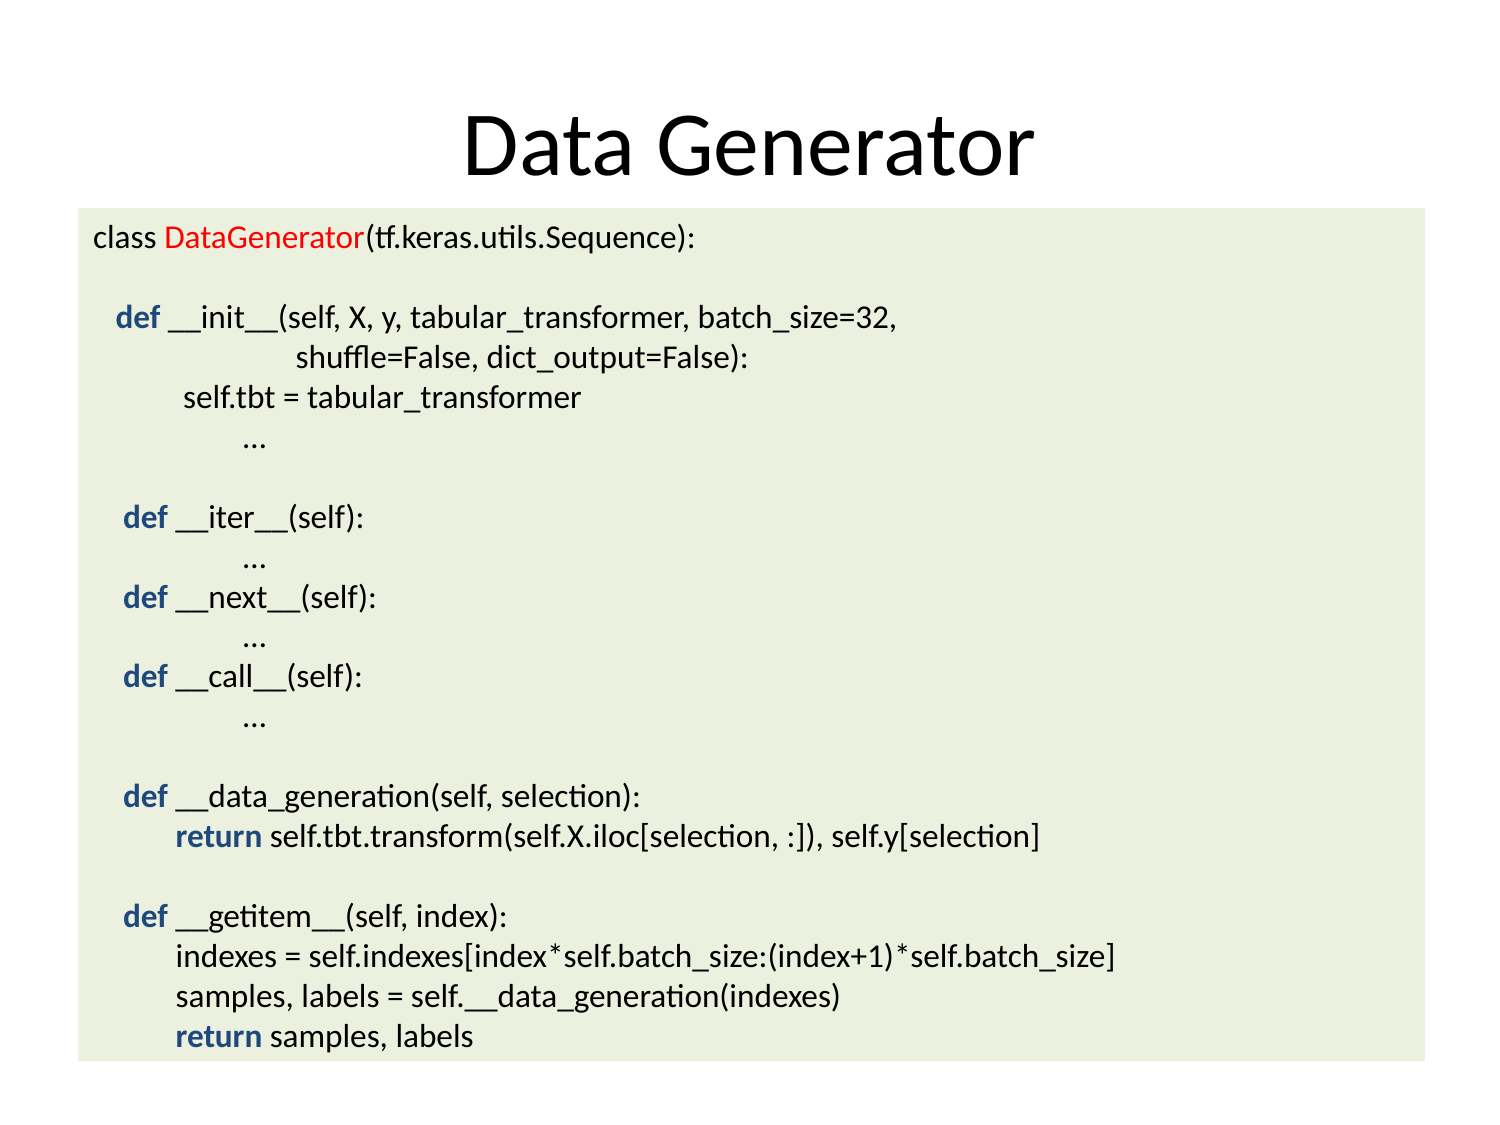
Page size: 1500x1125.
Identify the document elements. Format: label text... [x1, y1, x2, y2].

title Data Generator [75, 45, 1425, 233]
text_box class DataGenerator(tf.keras.utils.Sequence): def __init__(self, X, y, tabular_transformer, batch_size=32, shuffle=False, dict_output=False): self.tbt = tabular_transformer … def __iter__(self): … def __next__(self): … def __call__(self): … def __data_generation(self, selection): return self.tbt.transform(self.X.iloc[selection, :]), self.y[selection] def __getitem__(self, index): indexes = self.indexes[index*self.batch_size:(index+1)*self.batch_size] samples, labels = self.__data_generation(indexes) return samples, labels [78, 208, 1425, 1062]
